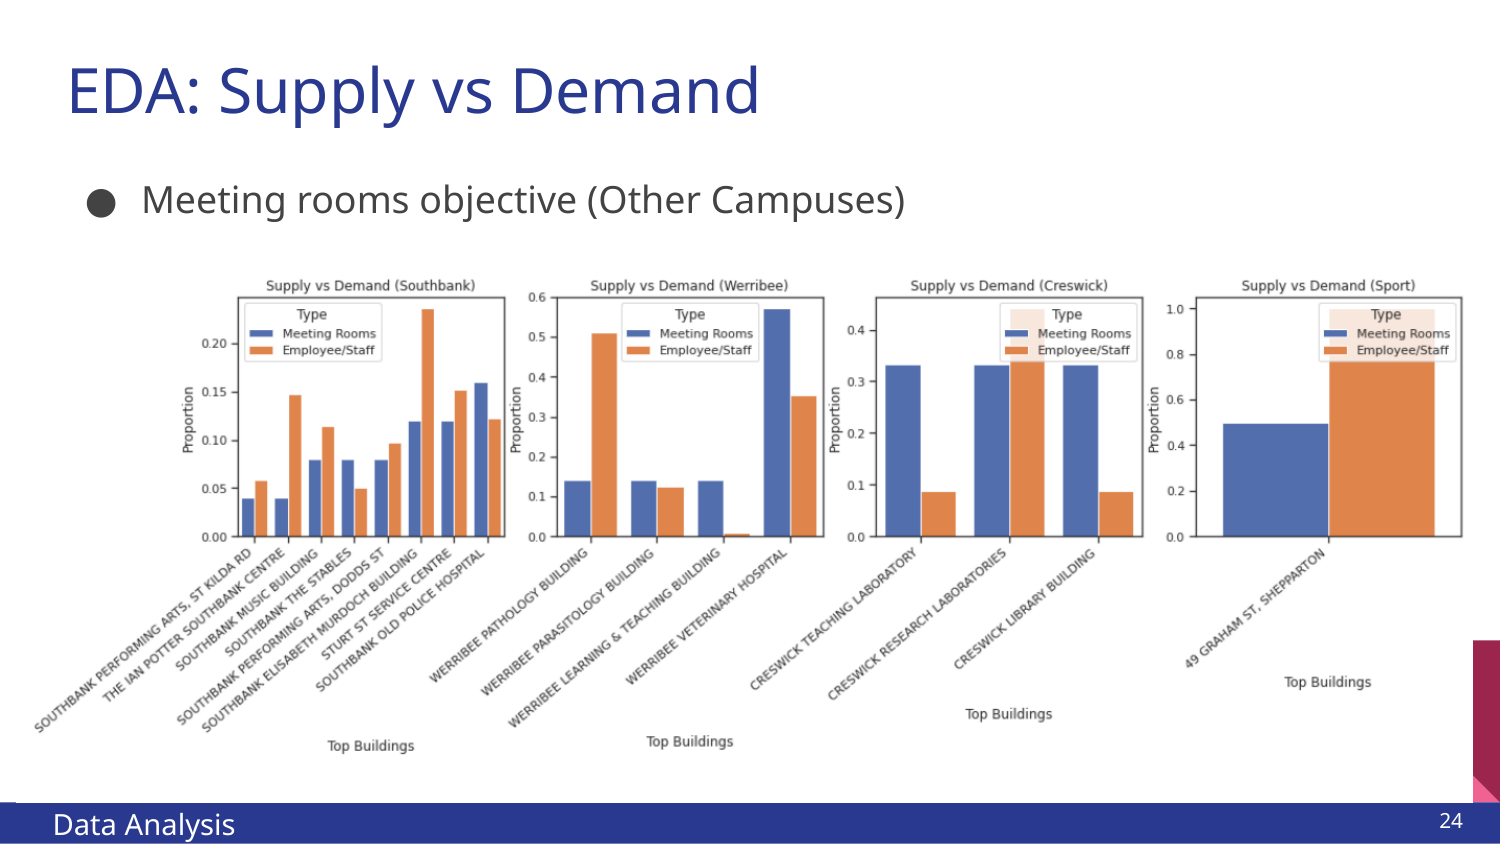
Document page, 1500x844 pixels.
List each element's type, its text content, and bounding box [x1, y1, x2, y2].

title EDA: Supply vs Demand [51, 36, 1449, 136]
text_box Data Analysis [37, 810, 335, 844]
picture [15, 233, 1473, 803]
slide_number ‹#› [1387, 800, 1478, 844]
list Meeting rooms objective (Other Campuses) [51, 154, 1449, 232]
